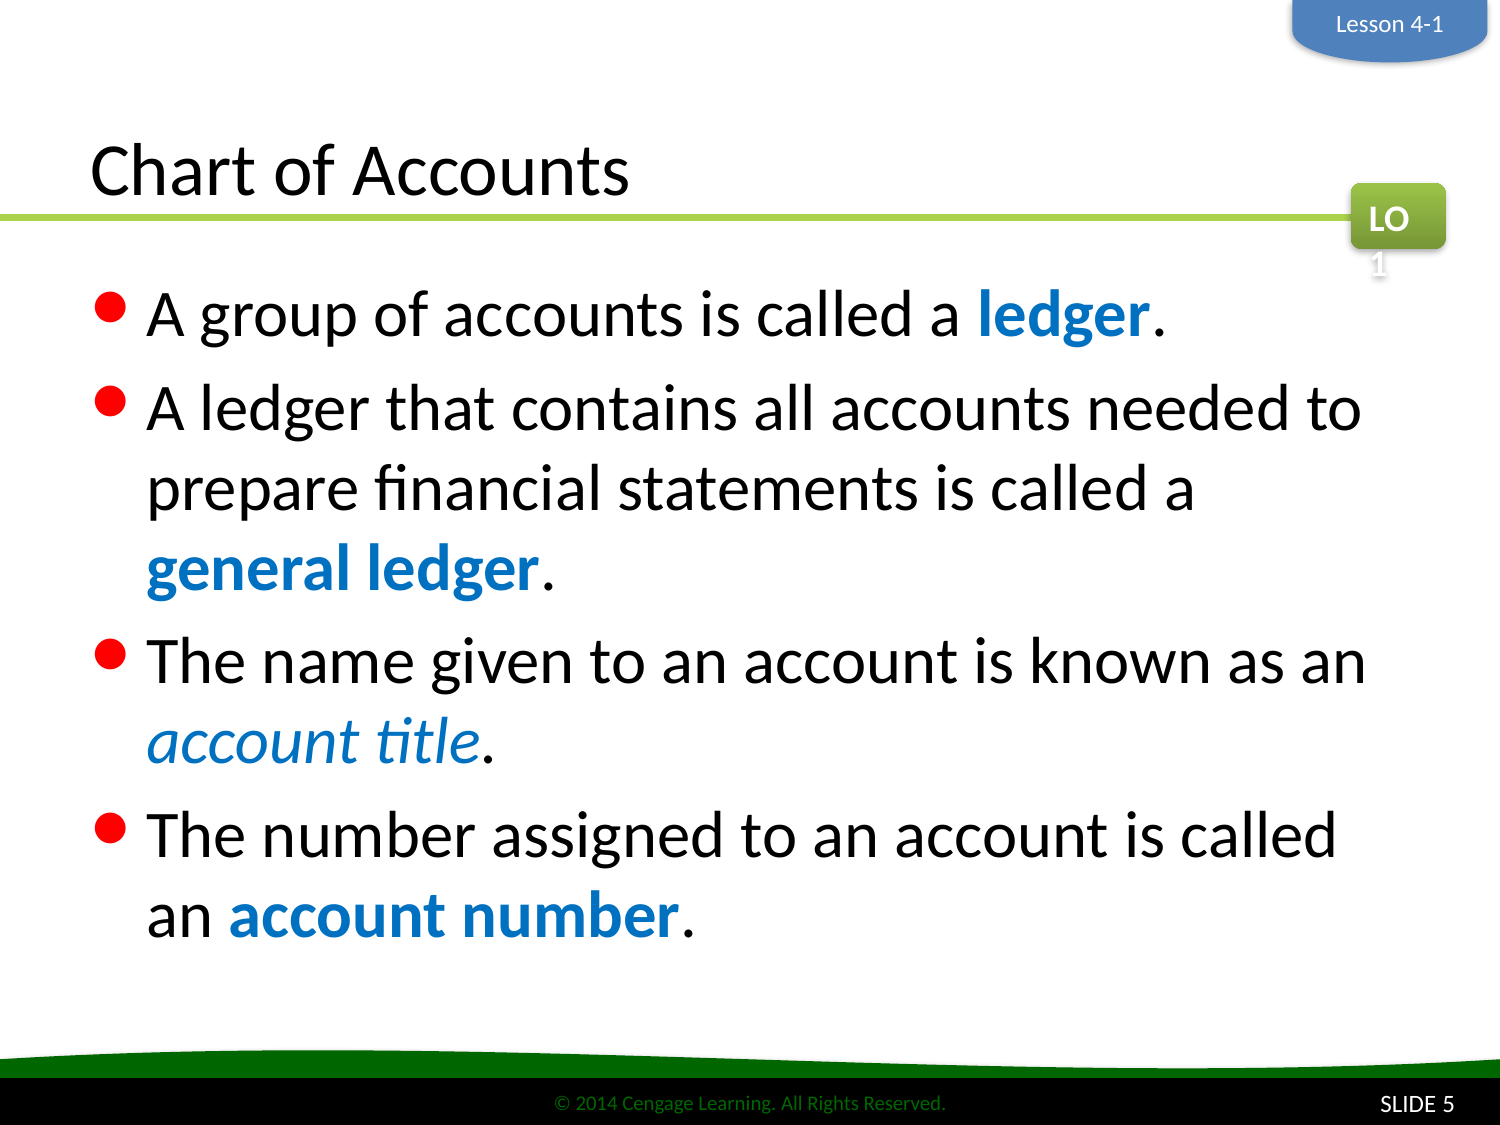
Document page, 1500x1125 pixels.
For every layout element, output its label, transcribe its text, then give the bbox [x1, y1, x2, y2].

list A group of accounts is called a ledger. A ledger that contains all accounts needed to prepare financial statements is called a general ledger. The name given to an account is known as an account title. The number assigned to an account is called an account number. [75, 262, 1425, 1005]
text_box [1292, 0, 1488, 63]
title Chart of Accounts [75, 29, 1350, 218]
text_box LO1 [1350, 183, 1446, 250]
slide_number SLIDE 5 [1170, 1080, 1470, 1125]
